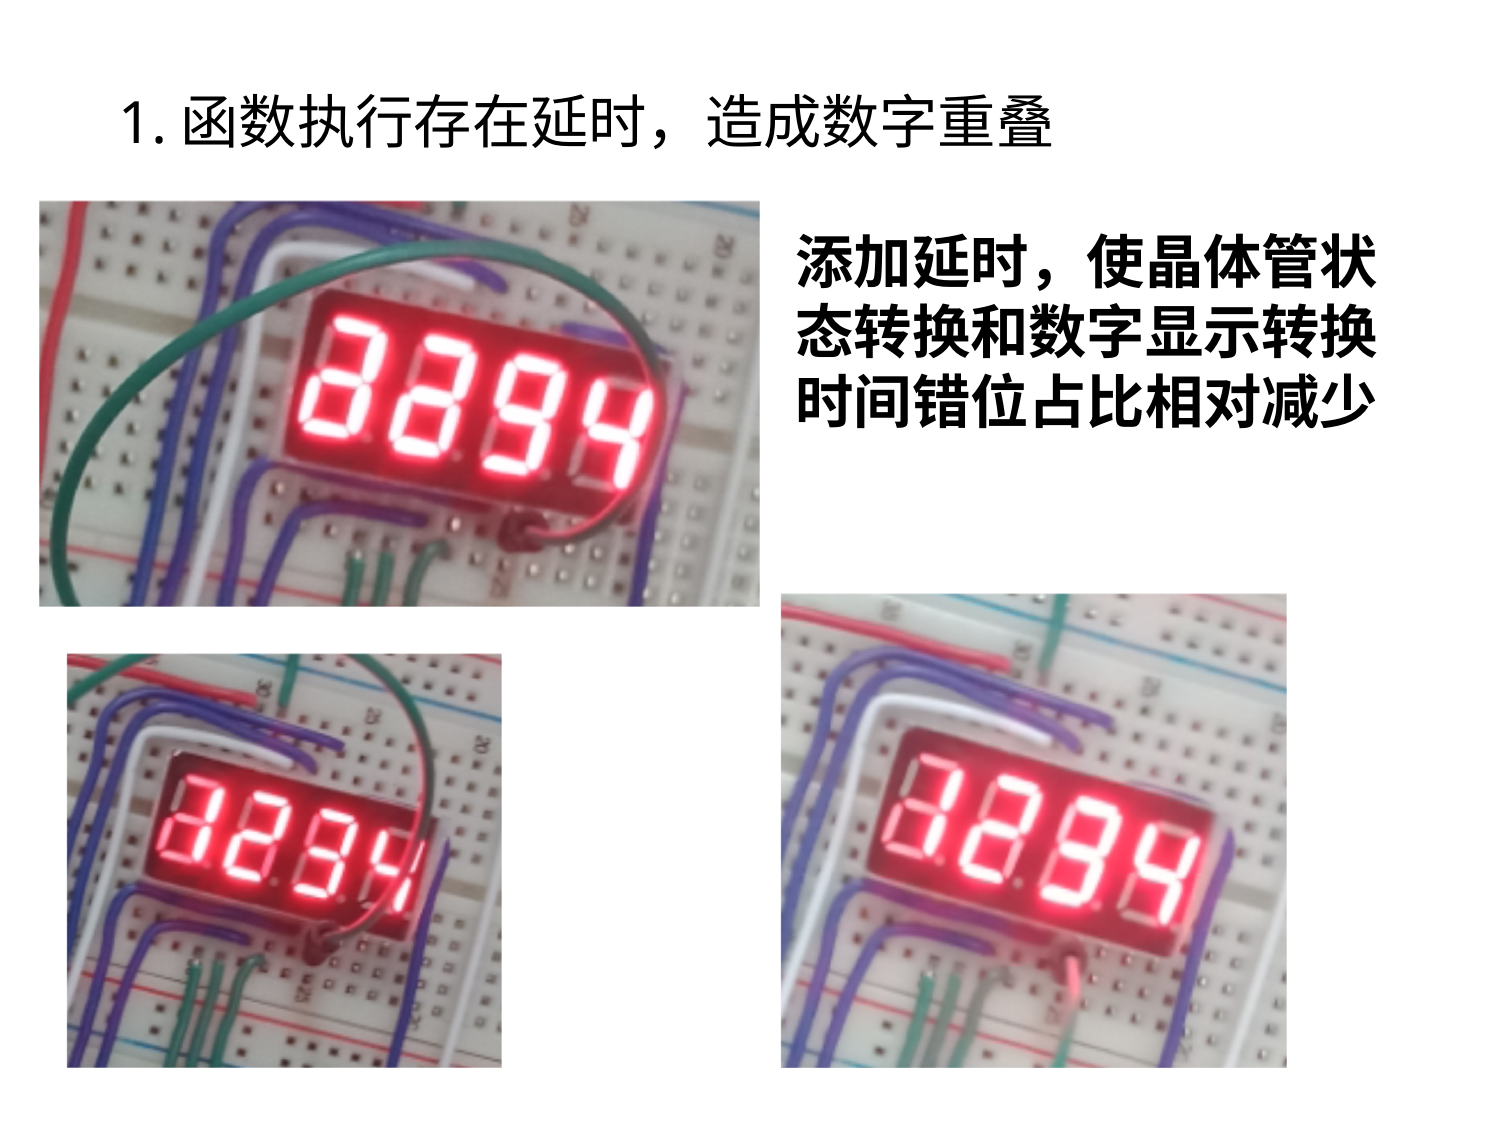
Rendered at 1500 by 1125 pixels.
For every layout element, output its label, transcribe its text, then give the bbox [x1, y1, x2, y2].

title 1.函数执行存在延时，造成数字重叠 [103, 59, 1397, 190]
picture [68, 643, 501, 1078]
text_box 添加延时，使晶体管状态转换和数字显示转换时间错位占比相对减少 [780, 217, 1451, 443]
picture [782, 577, 1286, 1084]
picture [38, 200, 760, 607]
